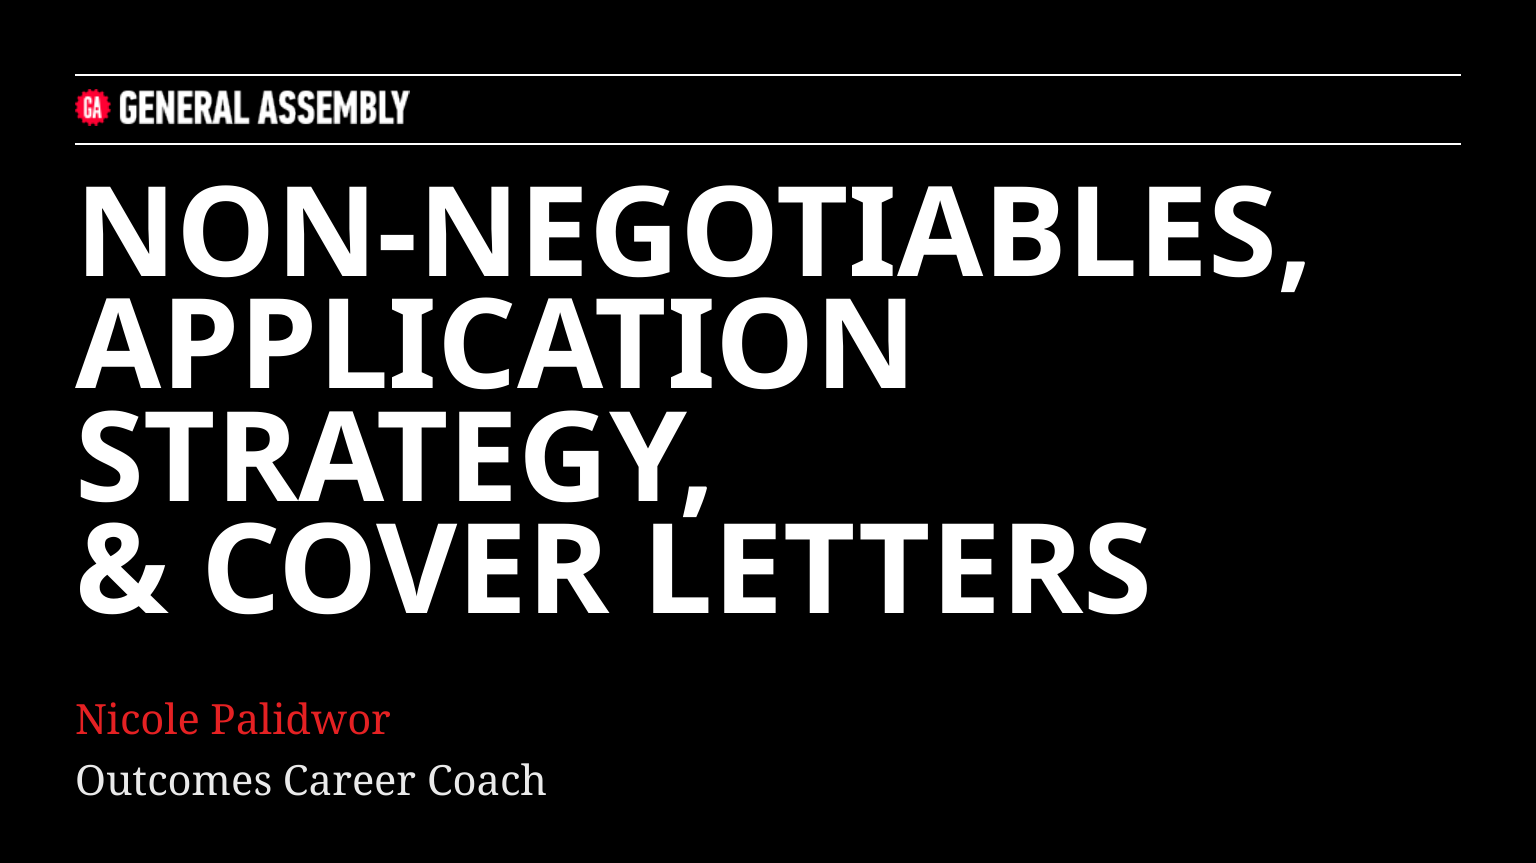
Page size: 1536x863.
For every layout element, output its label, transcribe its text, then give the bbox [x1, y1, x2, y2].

text_box NON-NEGOTIABLES, APPLICATION STRATEGY, & COVER LETTERS [74, 186, 1461, 626]
picture [75, 89, 410, 126]
text_box Nicole Palidwor Outcomes Career Coach [74, 682, 1461, 785]
